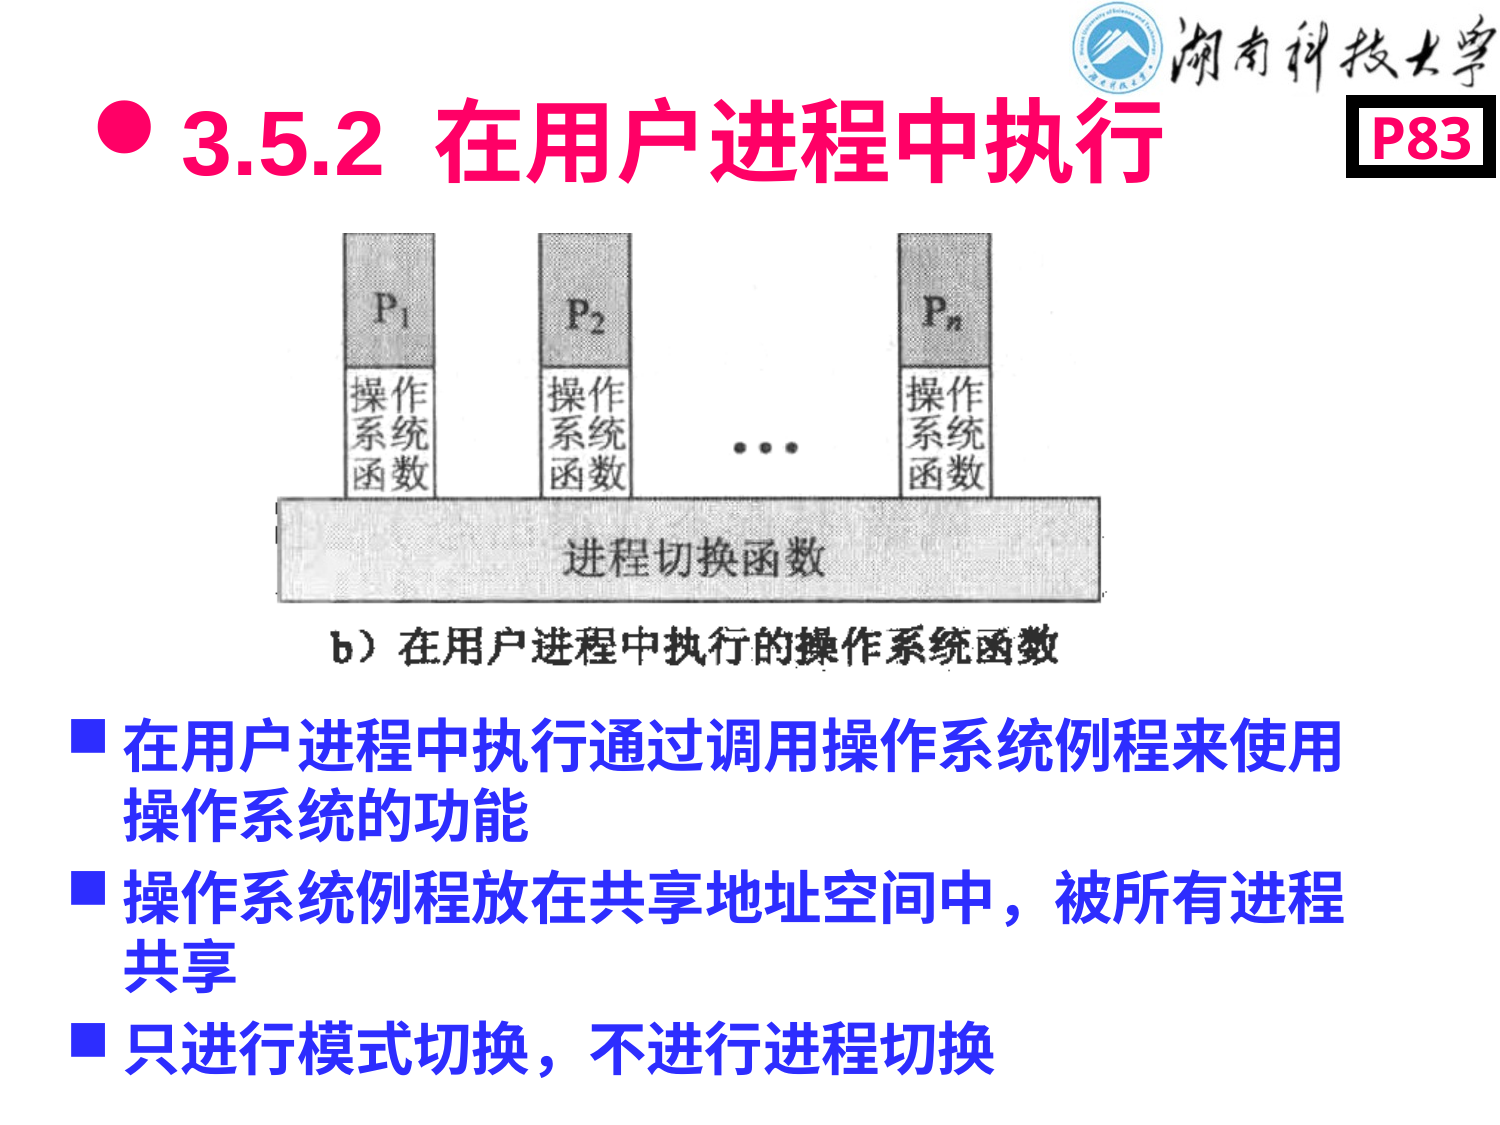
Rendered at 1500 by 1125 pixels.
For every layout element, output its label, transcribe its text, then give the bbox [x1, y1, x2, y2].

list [260, 233, 1113, 698]
title 3.5.2 在用户进程中执行 [74, 44, 1426, 233]
text_box P83 [1352, 101, 1490, 172]
list 在用户进程中执行通过调用操作系统例程来使用操作系统的功能 操作系统例程放在共享地址空间中，被所有进程共享 只进行模式切换，不进行进程切换 [51, 701, 1402, 1095]
picture [1069, 0, 1500, 97]
